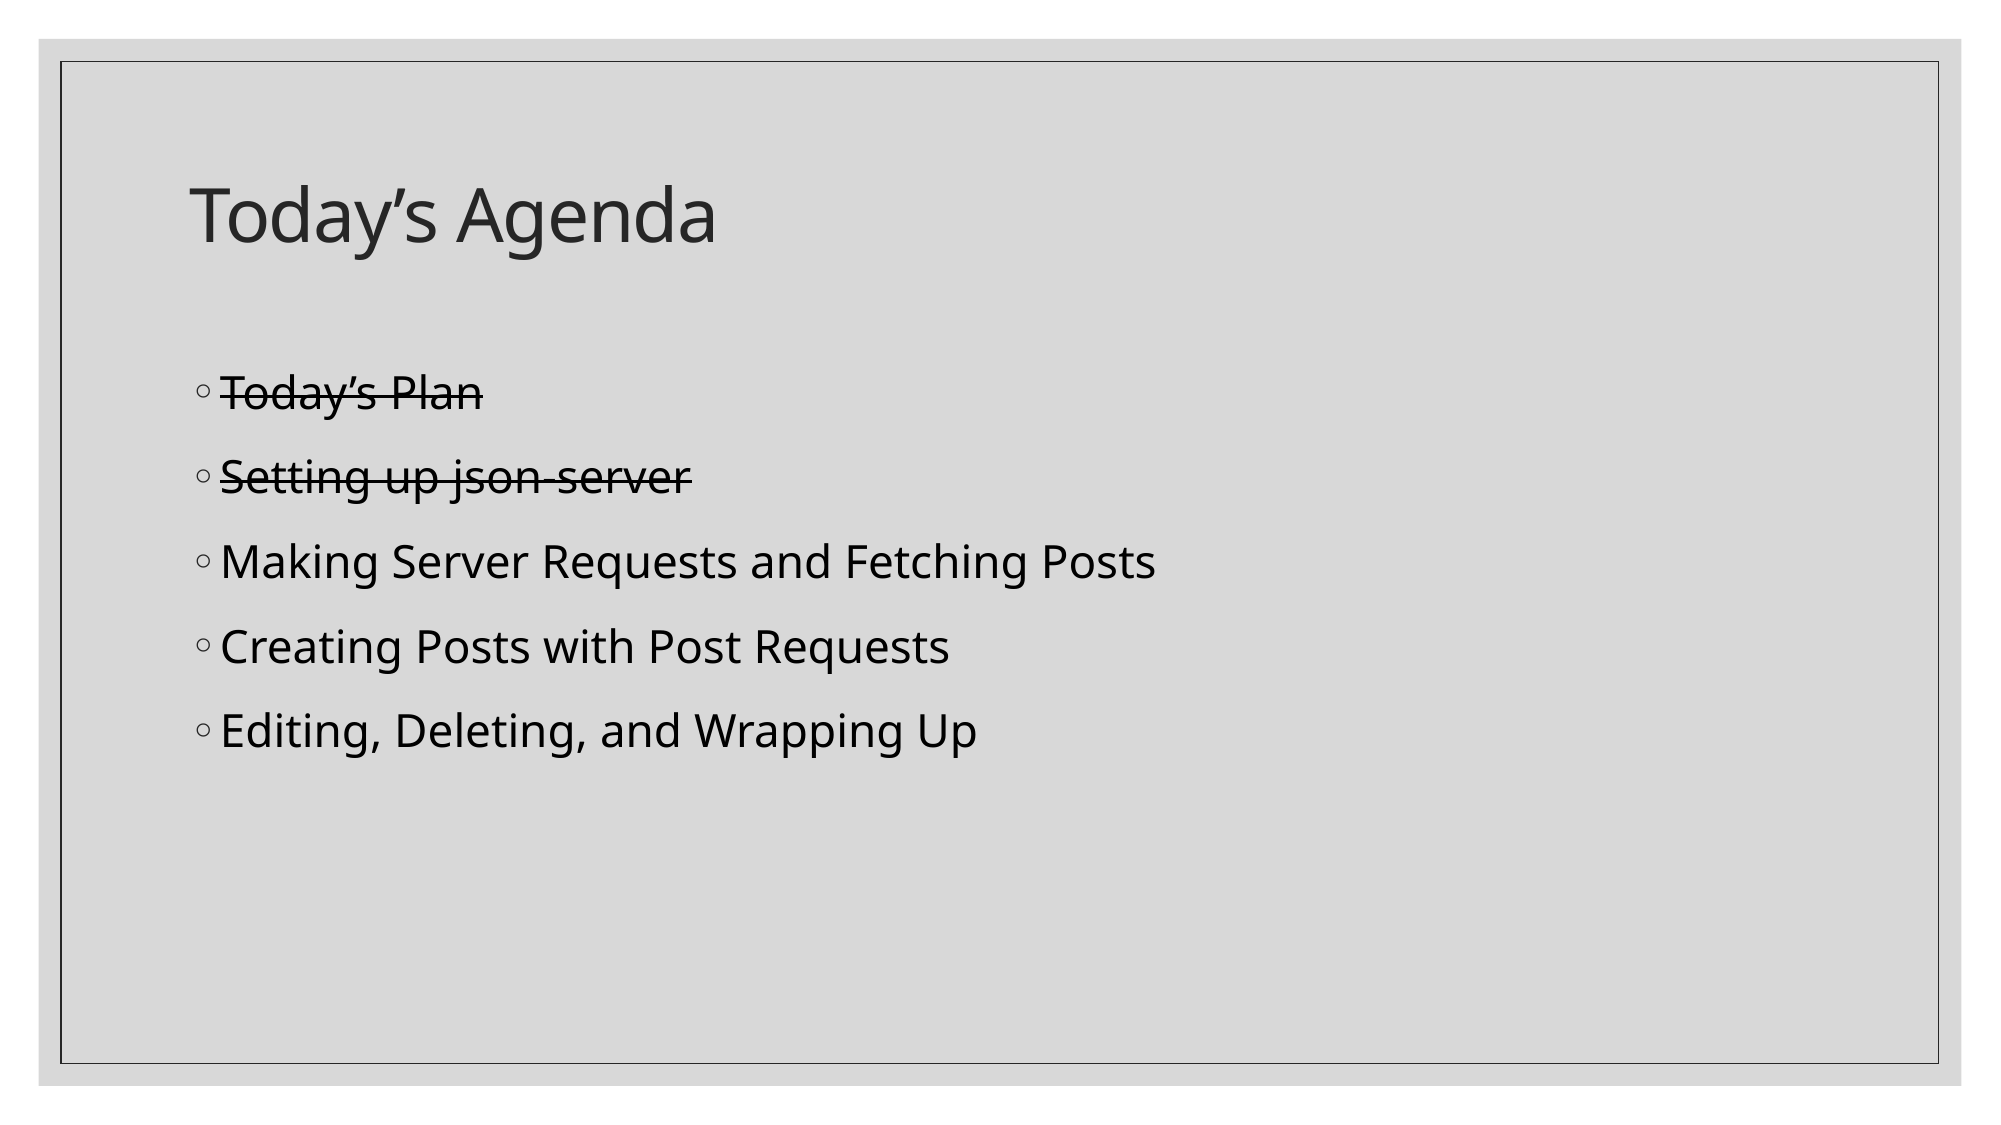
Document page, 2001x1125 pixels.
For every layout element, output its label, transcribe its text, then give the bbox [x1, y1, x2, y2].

title Today’s Agenda [174, 105, 1825, 331]
list Today’s Plan Setting up json-server Making Server Requests and Fetching Posts Creating Posts with Post Requests Editing, Deleting, and Wrapping Up [174, 345, 1825, 977]
